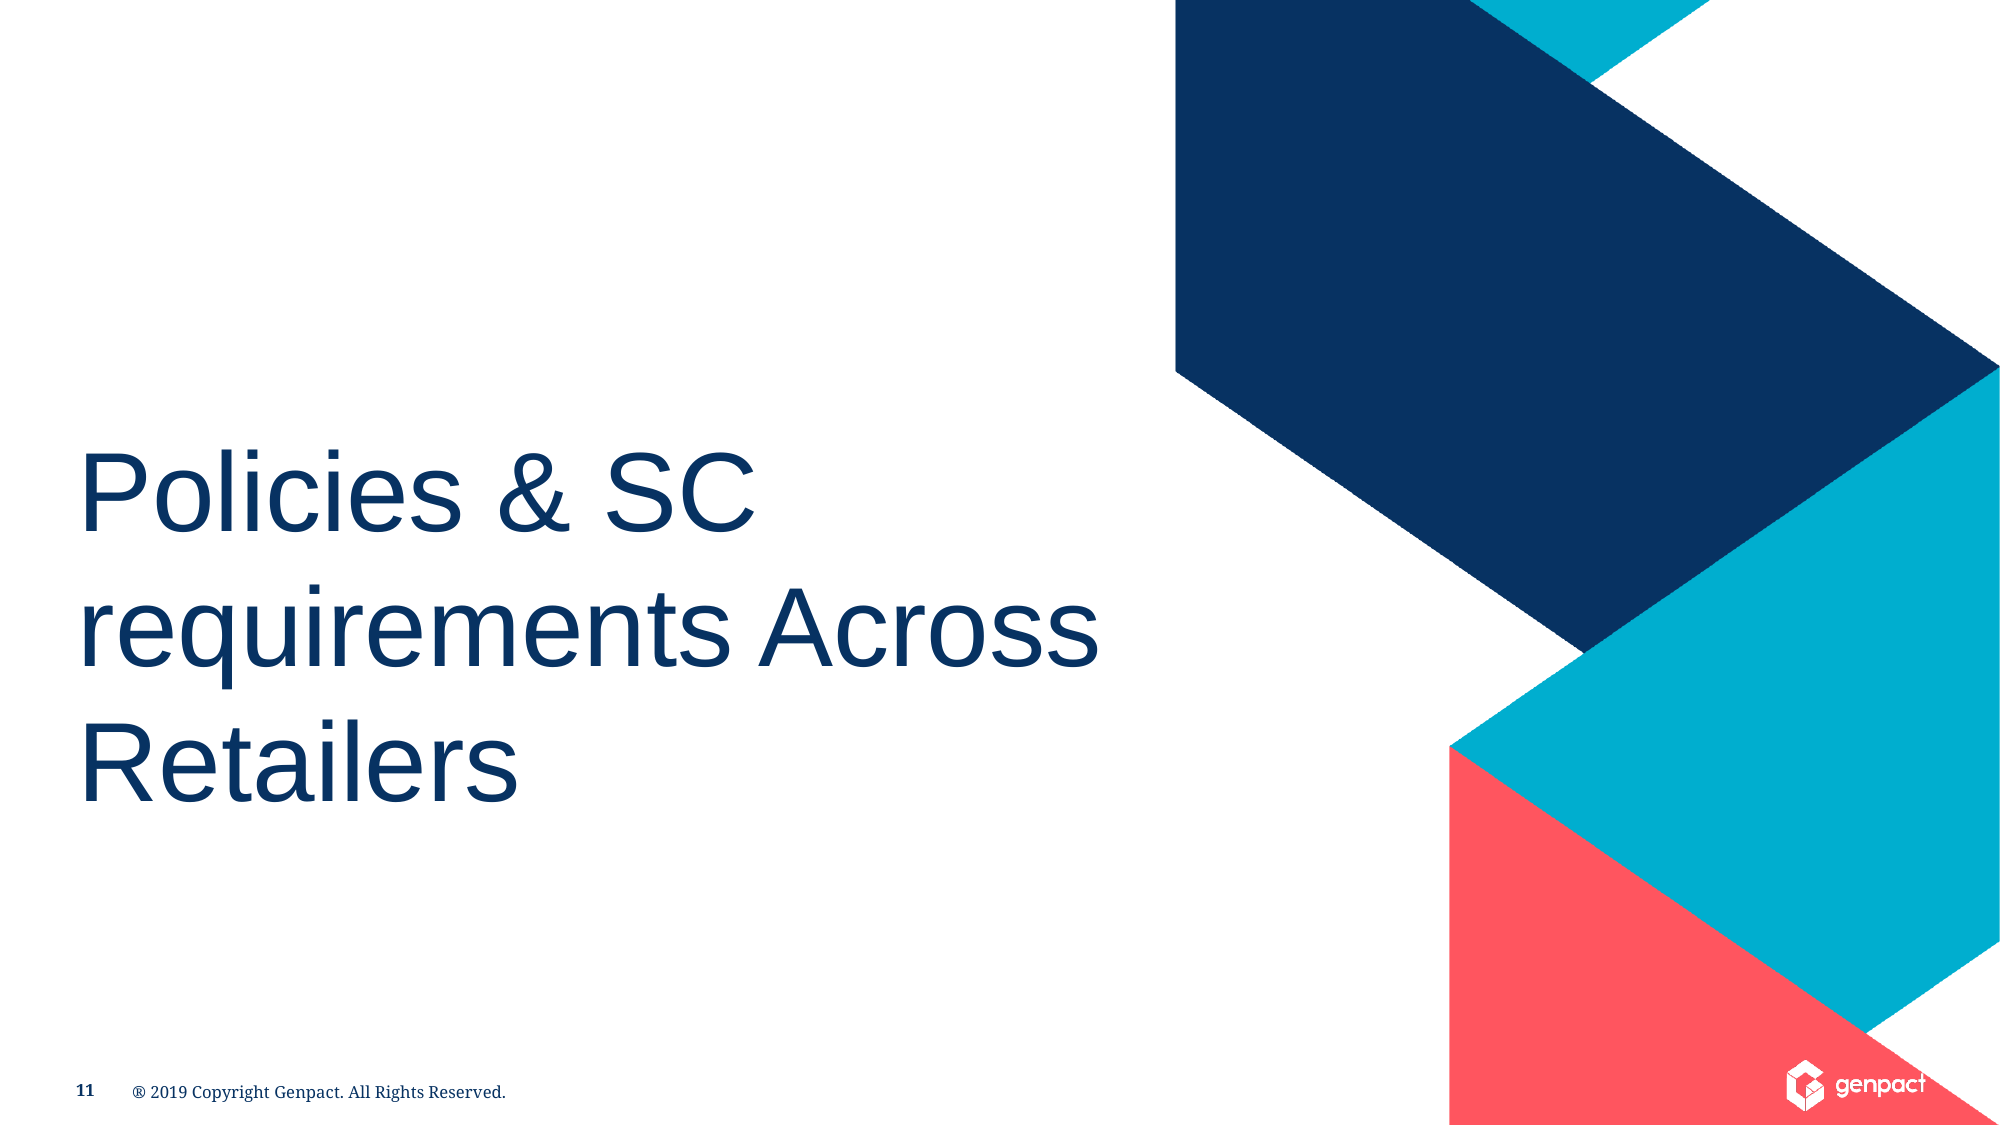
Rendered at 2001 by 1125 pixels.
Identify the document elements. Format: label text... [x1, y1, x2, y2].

picture [1145, 0, 2000, 1125]
list Policies & SC requirements Across Retailers [77, 412, 1308, 890]
